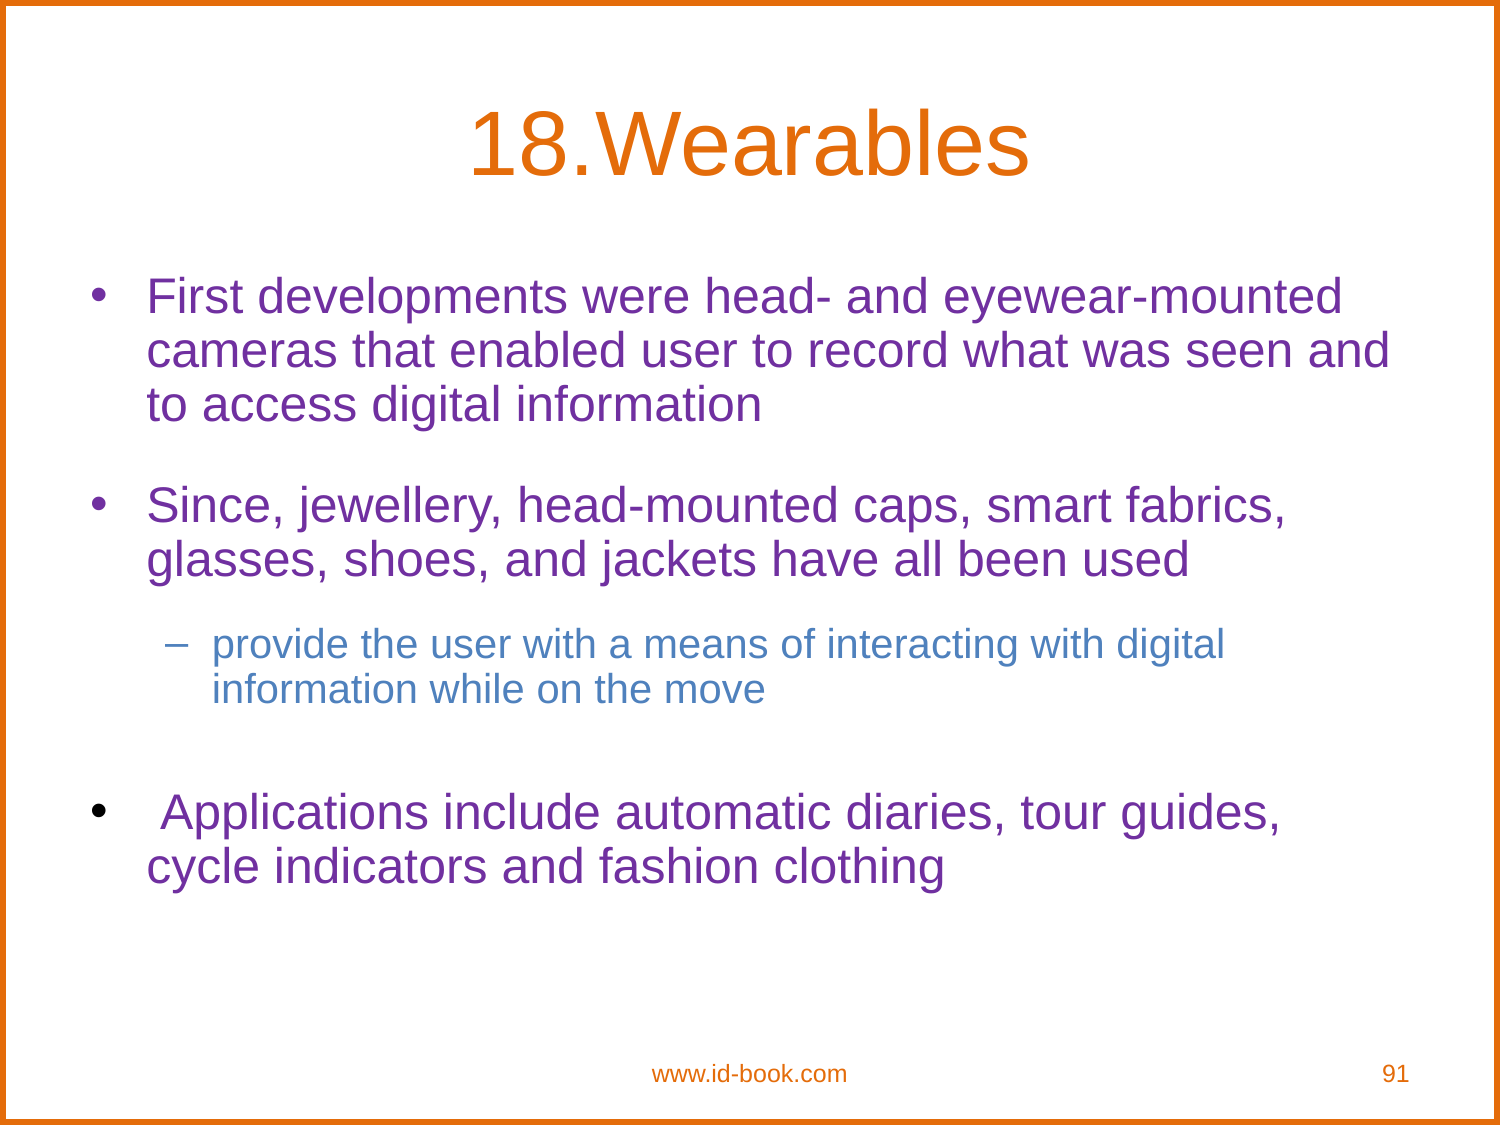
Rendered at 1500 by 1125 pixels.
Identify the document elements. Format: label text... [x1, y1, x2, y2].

title 18.Wearables [75, 45, 1425, 233]
slide_number 91 [1074, 1042, 1425, 1103]
list First developments were head- and eyewear-mounted cameras that enabled user to record what was seen and to access digital information Since, jewellery, head-mounted caps, smart fabrics, glasses, shoes, and jackets have all been used provide the user with a means of interacting with digital information while on the move Applications include automatic diaries, tour guides, cycle indicators and fashion clothing [75, 262, 1425, 1005]
footer www.id-book.com [512, 1042, 988, 1103]
